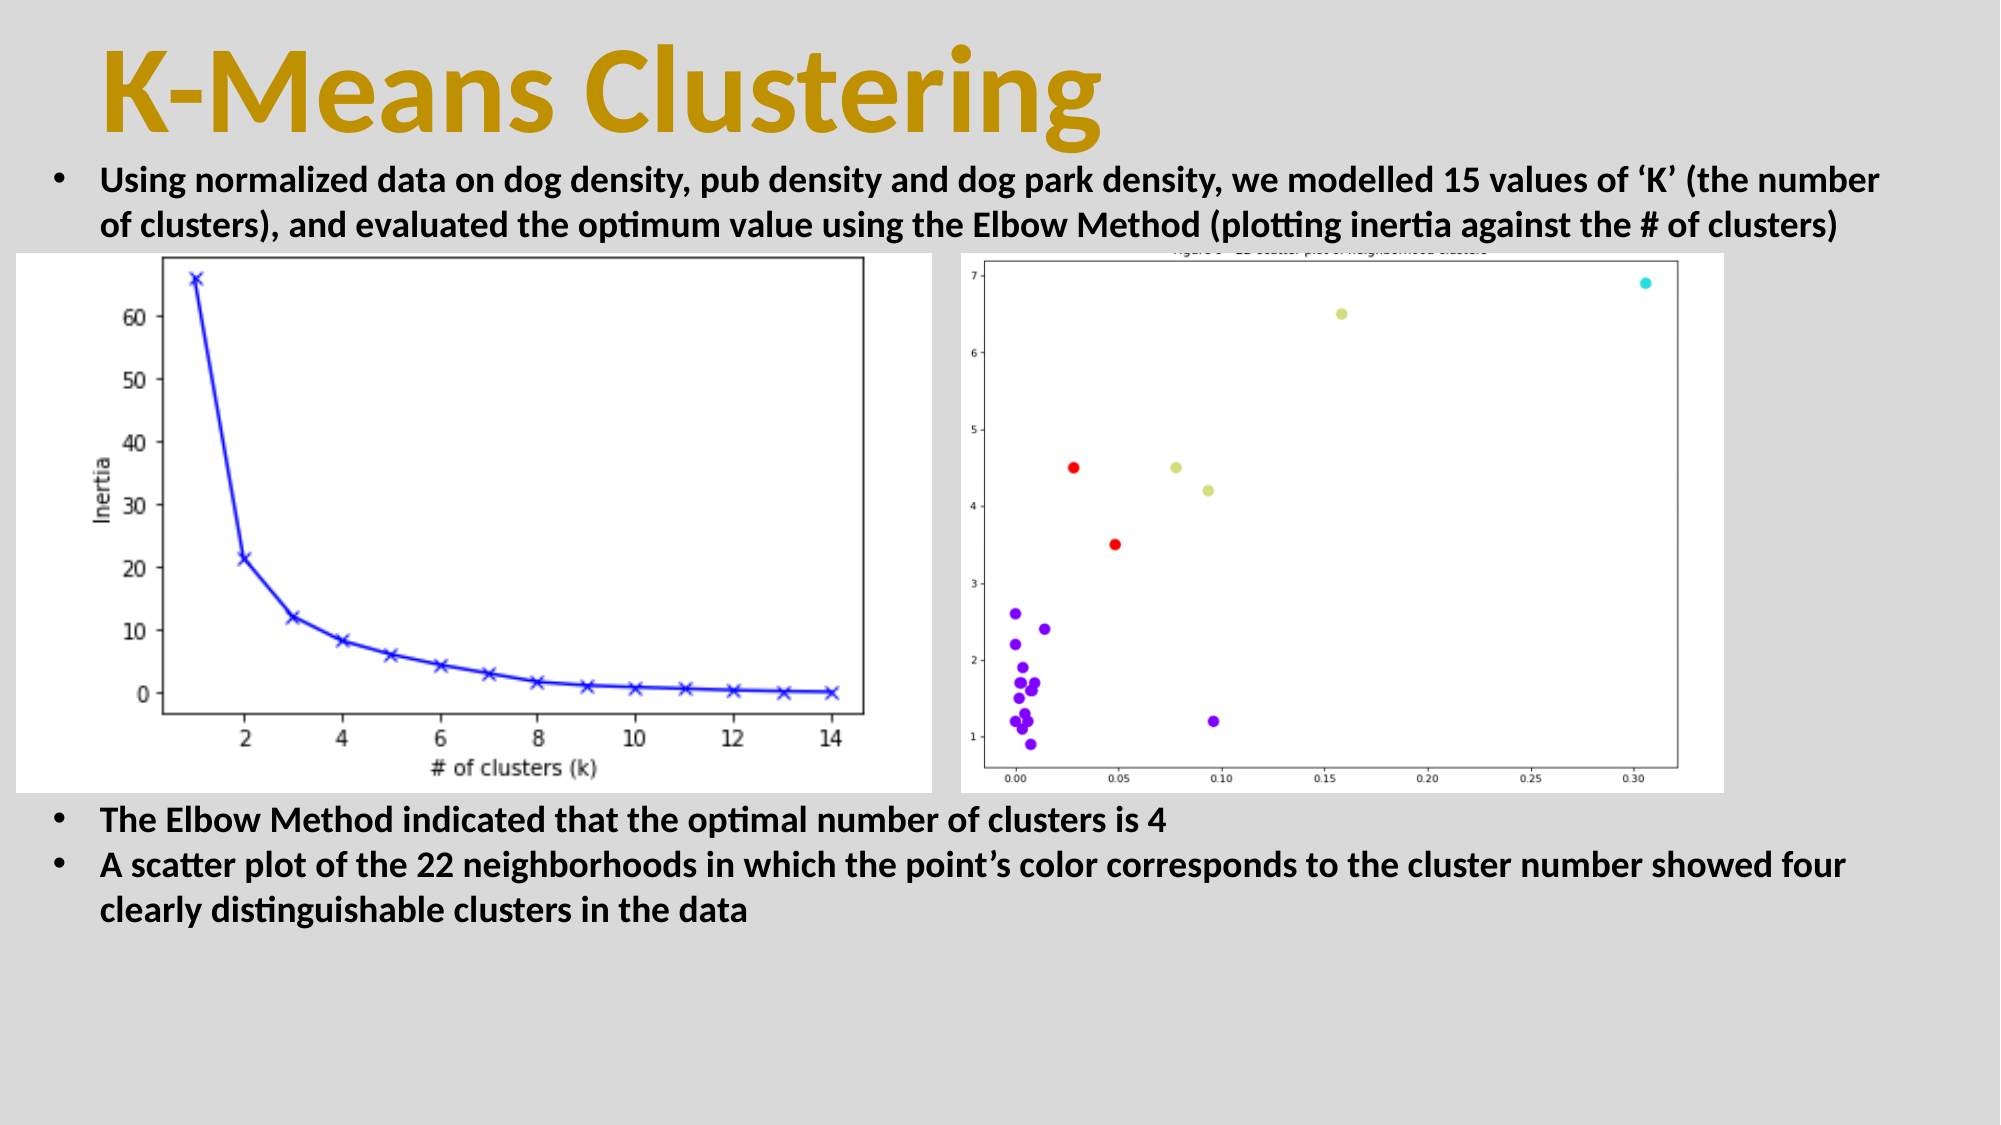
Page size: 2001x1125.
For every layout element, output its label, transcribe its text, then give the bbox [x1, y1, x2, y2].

picture [16, 253, 932, 793]
text_box The Elbow Method indicated that the optimal number of clusters is 4 A scatter plot of the 22 neighborhoods in which the point’s color corresponds to the cluster number showed four clearly distinguishable clusters in the data [38, 787, 1914, 938]
text_box Using normalized data on dog density, pub density and dog park density, we modelled 15 values of ‘K’ (the number of clusters), and evaluated the optimum value using the Elbow Method (plotting inertia against the # of clusters) tested) [38, 147, 1914, 298]
text_box K-Means Clustering [86, 0, 2000, 165]
picture [961, 253, 1724, 793]
